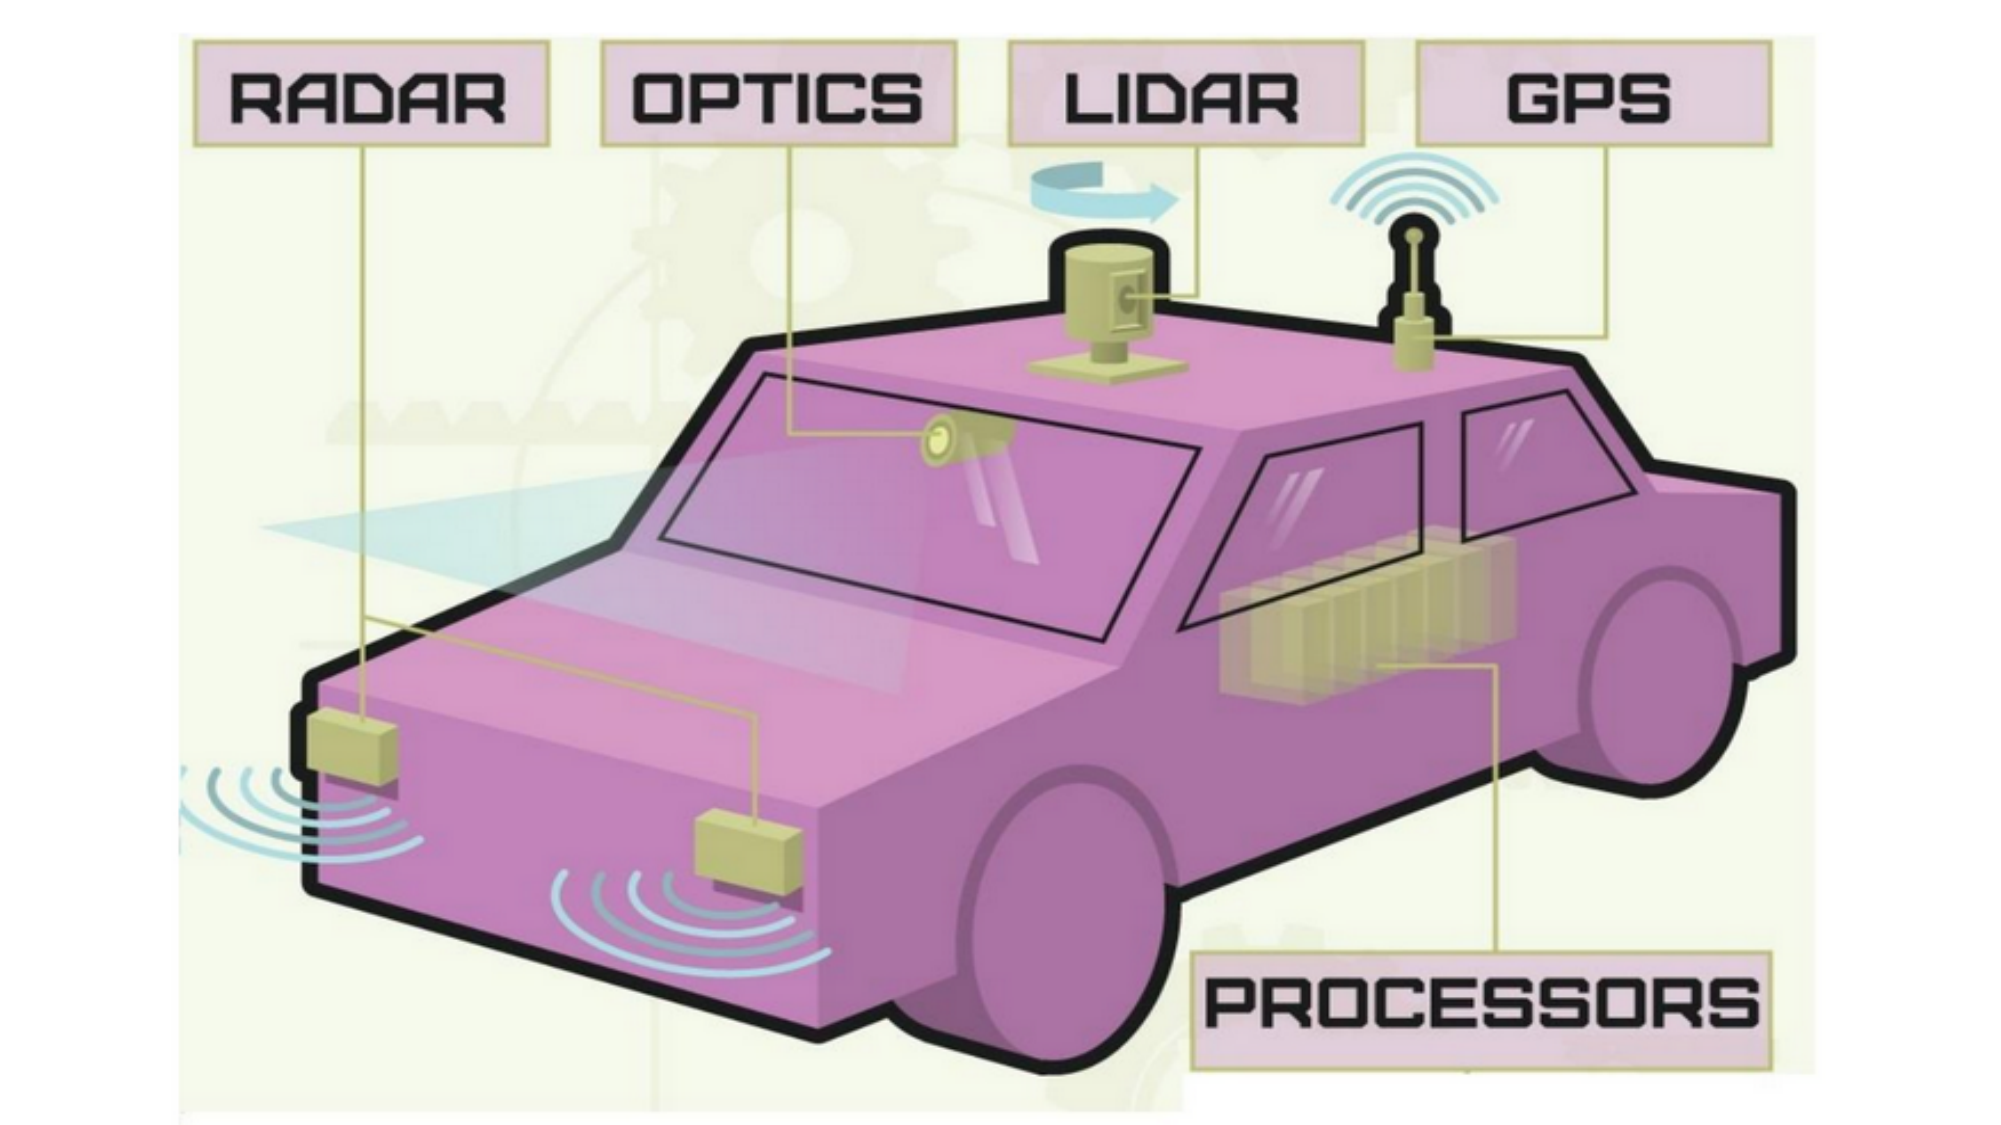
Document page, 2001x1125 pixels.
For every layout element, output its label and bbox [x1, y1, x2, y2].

list [0, 32, 2000, 1125]
